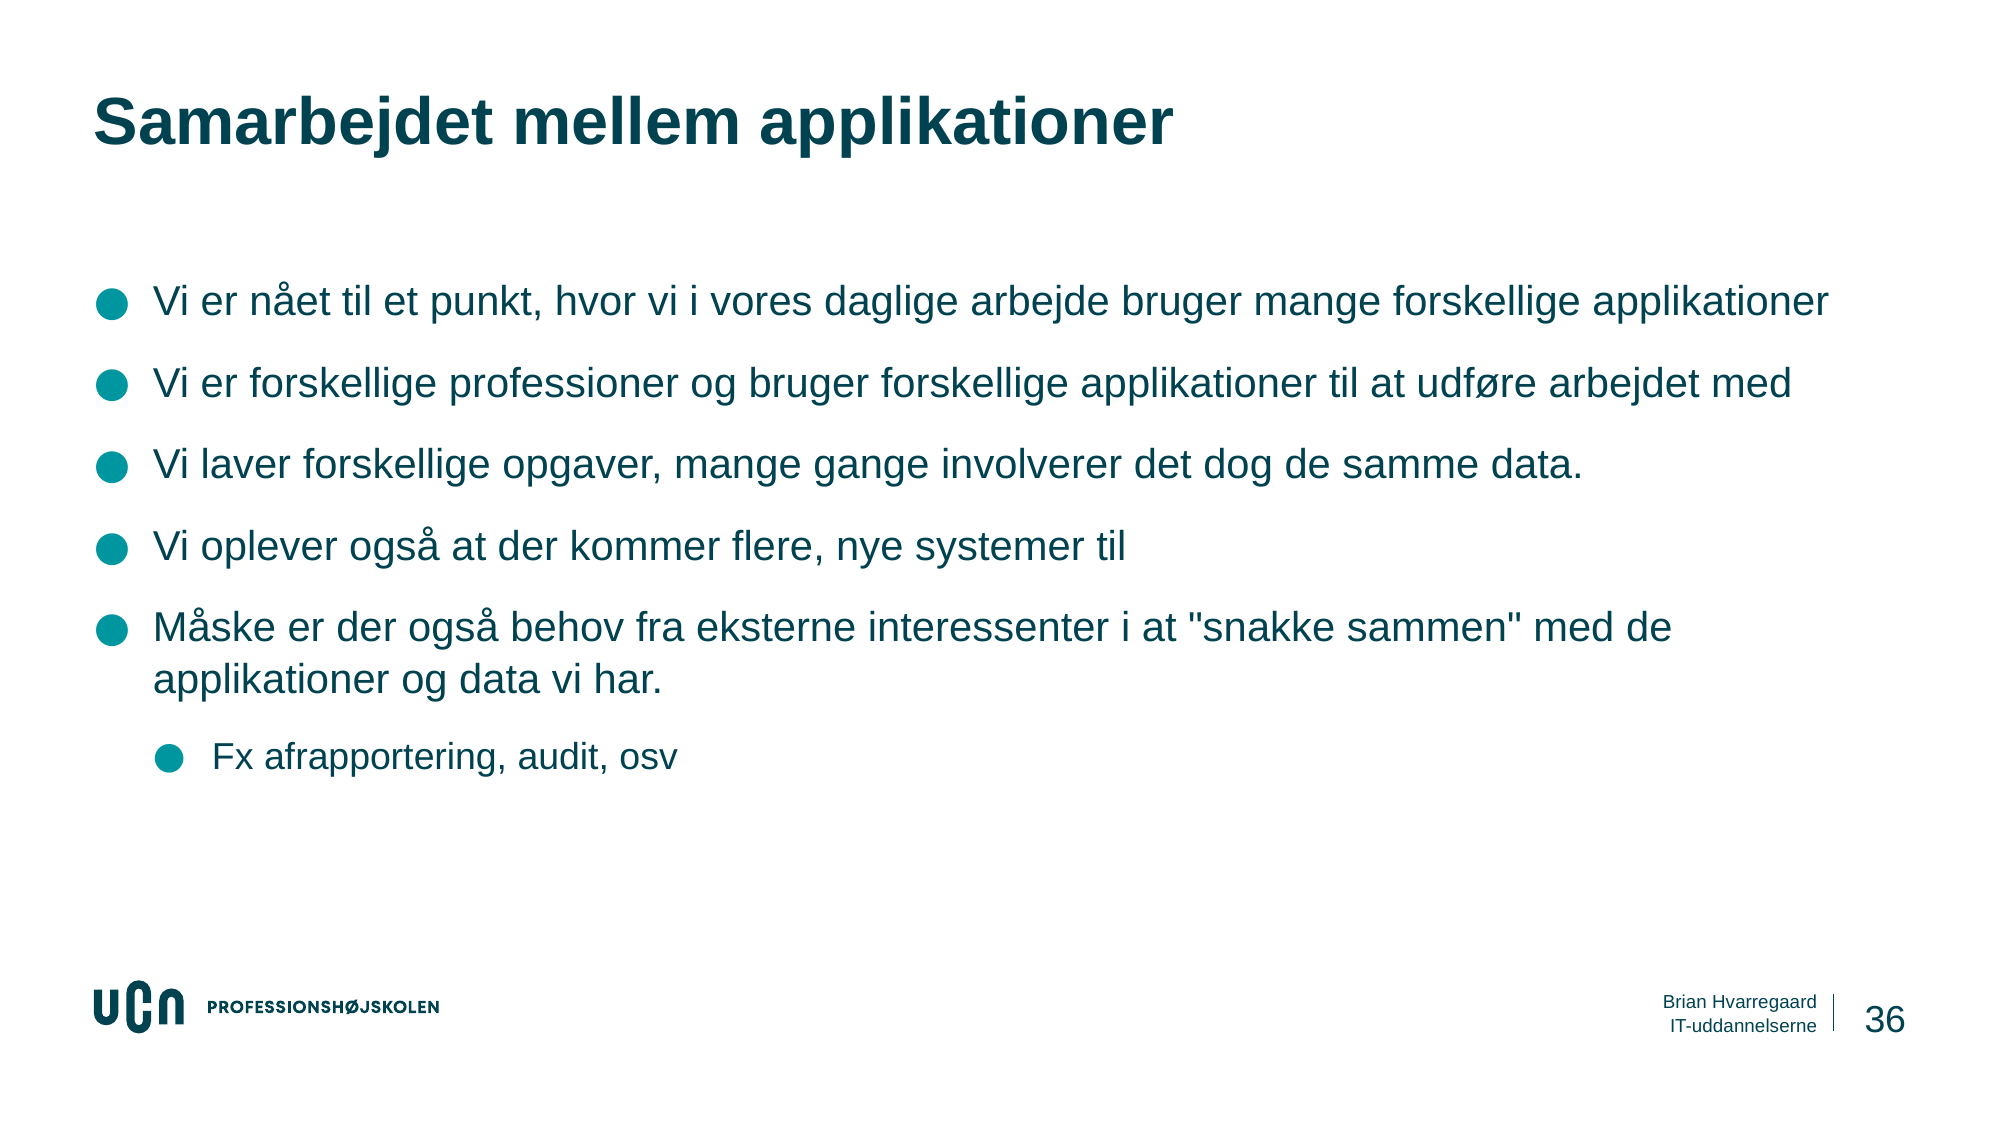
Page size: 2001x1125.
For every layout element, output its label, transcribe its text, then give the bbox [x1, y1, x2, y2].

list Vi er nået til et punkt, hvor vi i vores daglige arbejde bruger mange forskellige applikationer Vi er forskellige professioner og bruger forskellige applikationer til at udføre arbejdet med Vi laver forskellige opgaver, mange gange involverer det dog de samme data. Vi oplever også at der kommer flere, nye systemer til Måske er der også behov fra eksterne interessenter i at "snakke sammen" med de applikationer og data vi har. Fx afrapportering, audit, osv [93, 272, 1907, 938]
slide_number 36 [1834, 955, 1907, 1041]
title Samarbejdet mellem applikationer [93, 88, 1907, 238]
